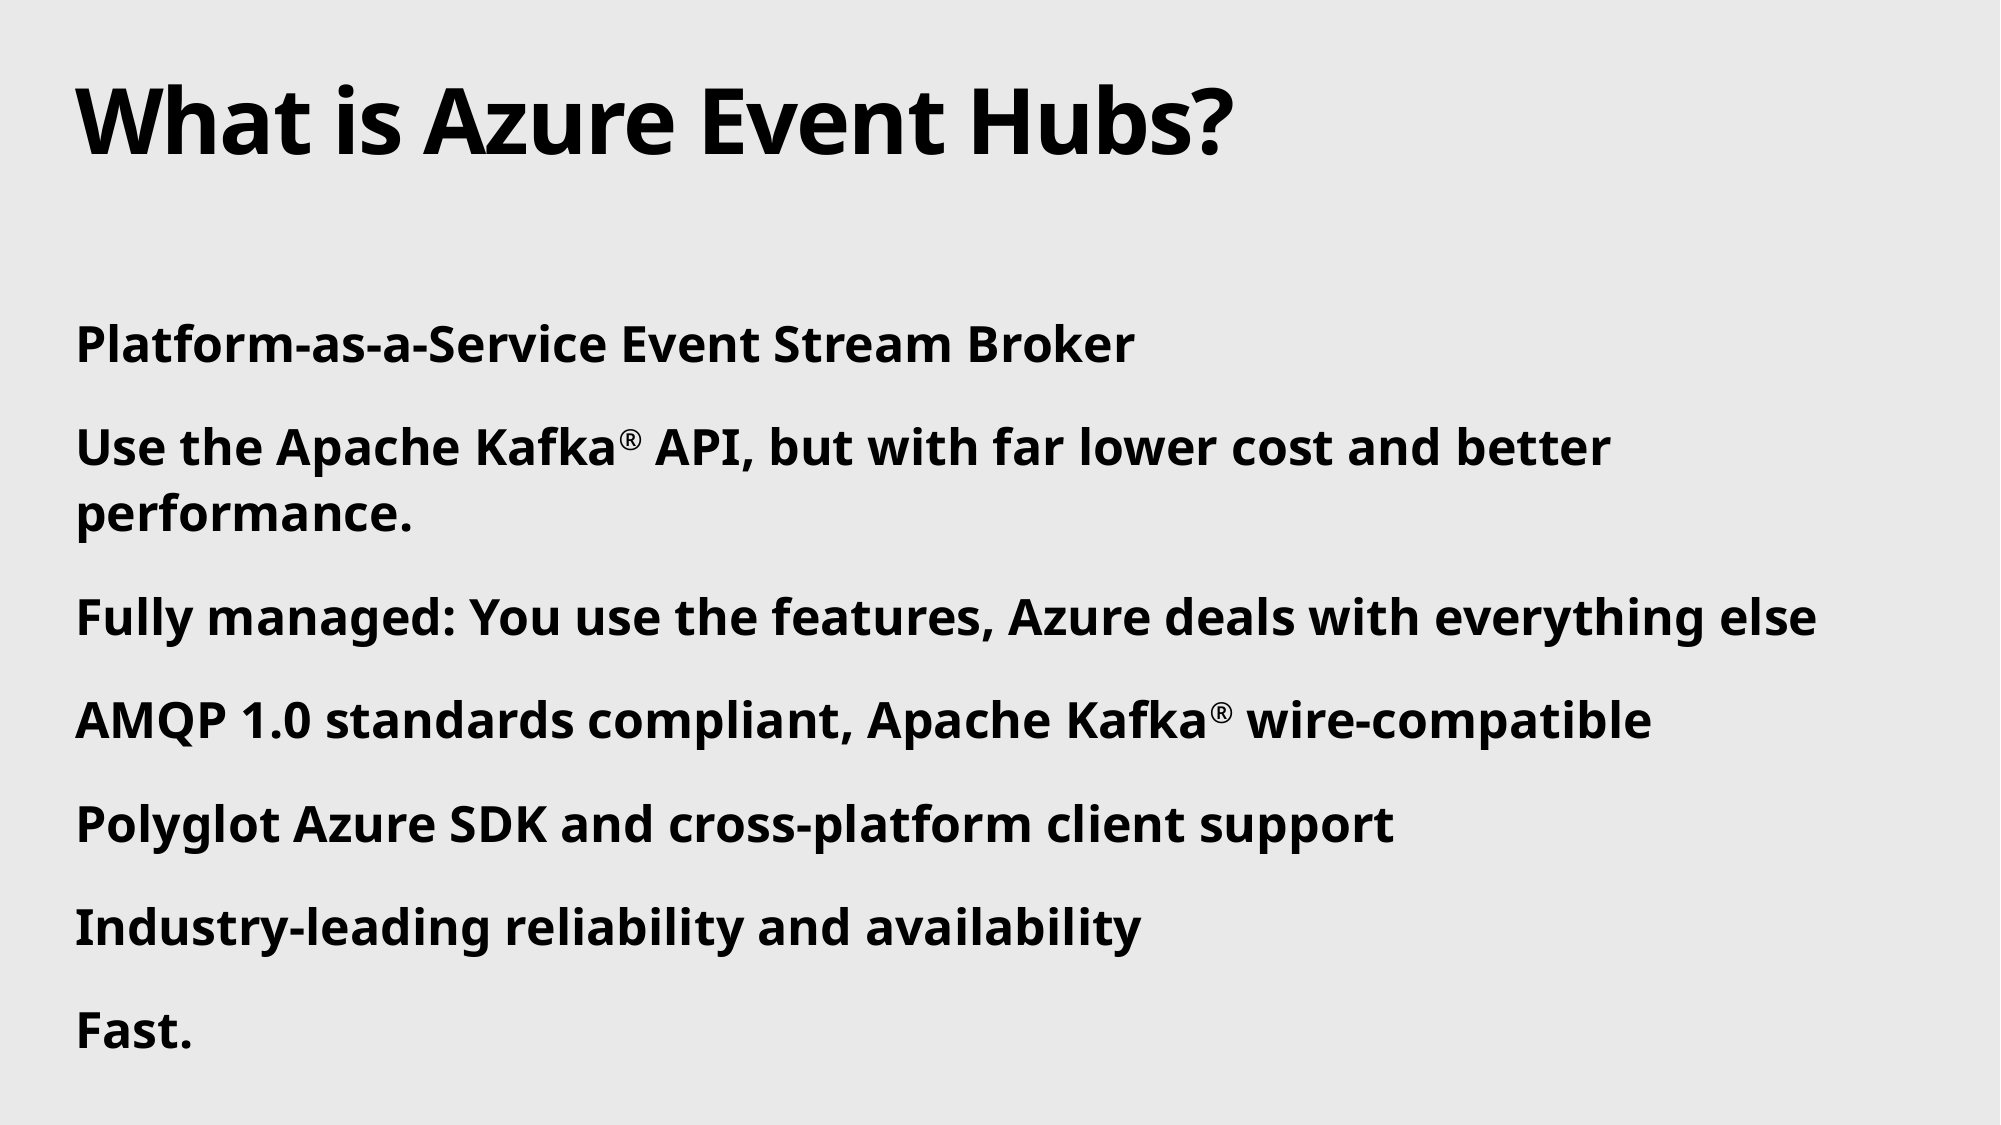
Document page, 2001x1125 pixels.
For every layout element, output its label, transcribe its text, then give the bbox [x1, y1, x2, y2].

title What is Azure Event Hubs? [75, 75, 1925, 192]
list Platform-as-a-Service Event Stream Broker Use the Apache Kafka® API, but with far lower cost and better performance. Fully managed: You use the features, Azure deals with everything else AMQP 1.0 standards compliant, Apache Kafka® wire-compatible Polyglot Azure SDK and cross-platform client support Industry-leading reliability and availability Fast. [75, 306, 1925, 1079]
